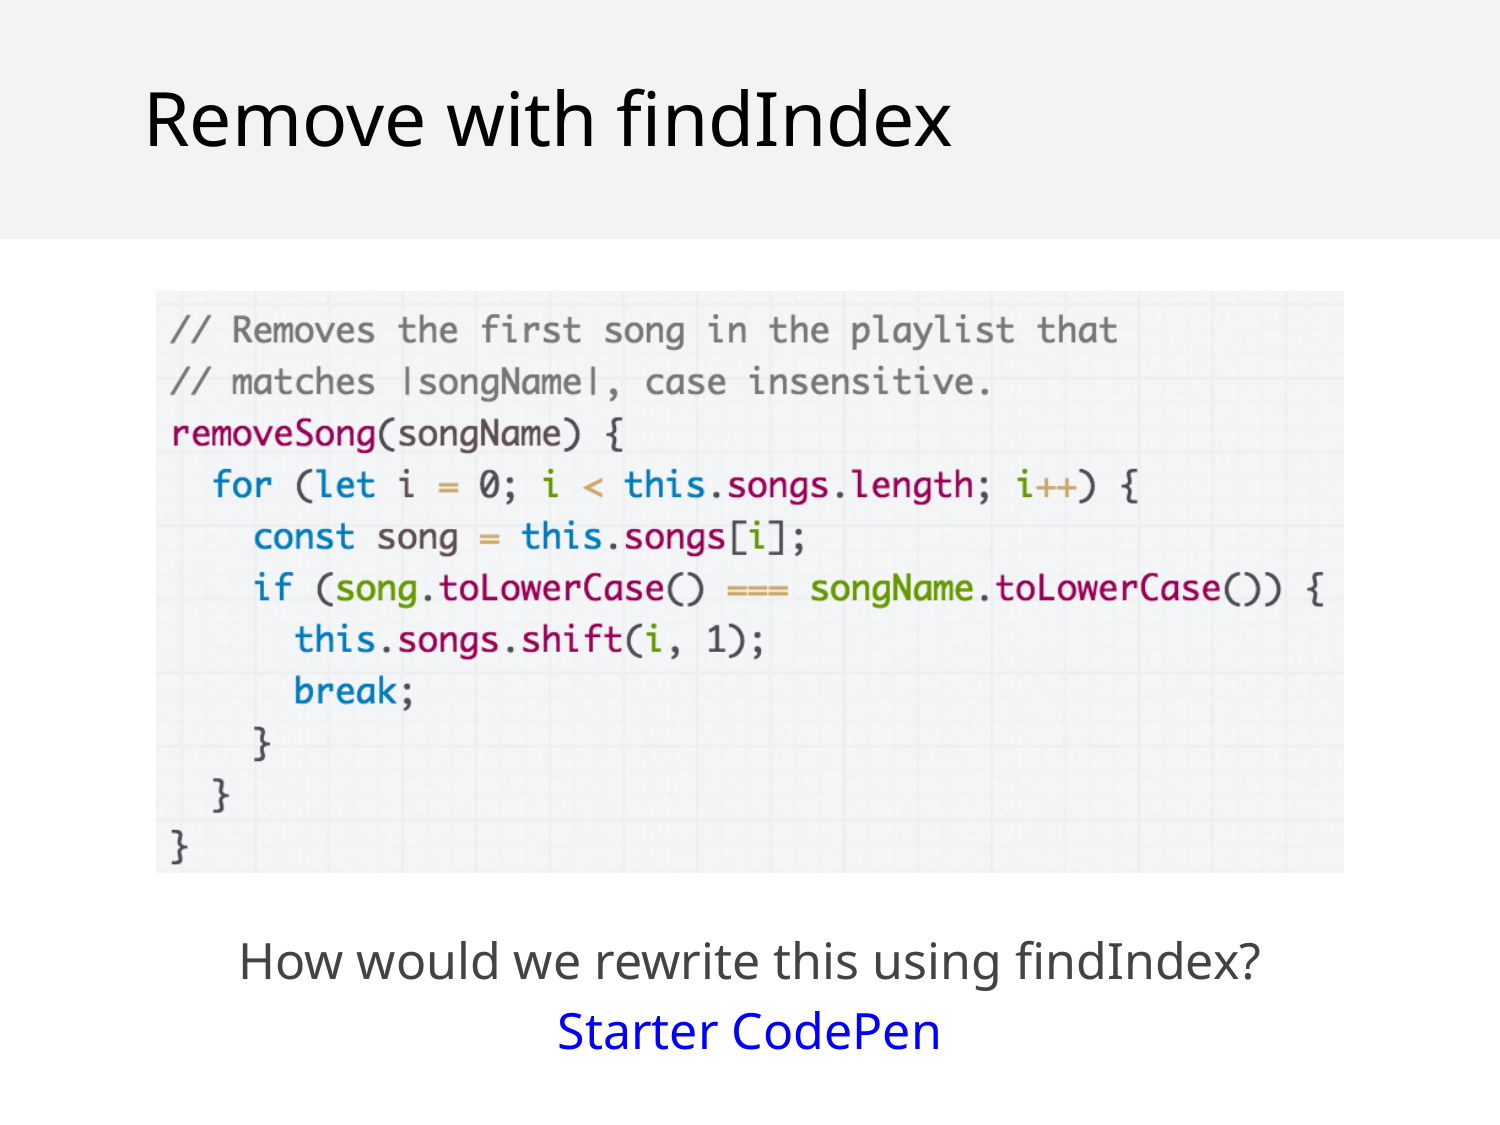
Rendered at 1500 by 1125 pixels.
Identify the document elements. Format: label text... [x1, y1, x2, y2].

picture [156, 291, 1344, 873]
text_box How would we rewrite this using findIndex? Starter CodePen [122, 905, 1377, 1012]
text_box Remove with findIndex [128, 56, 1372, 183]
